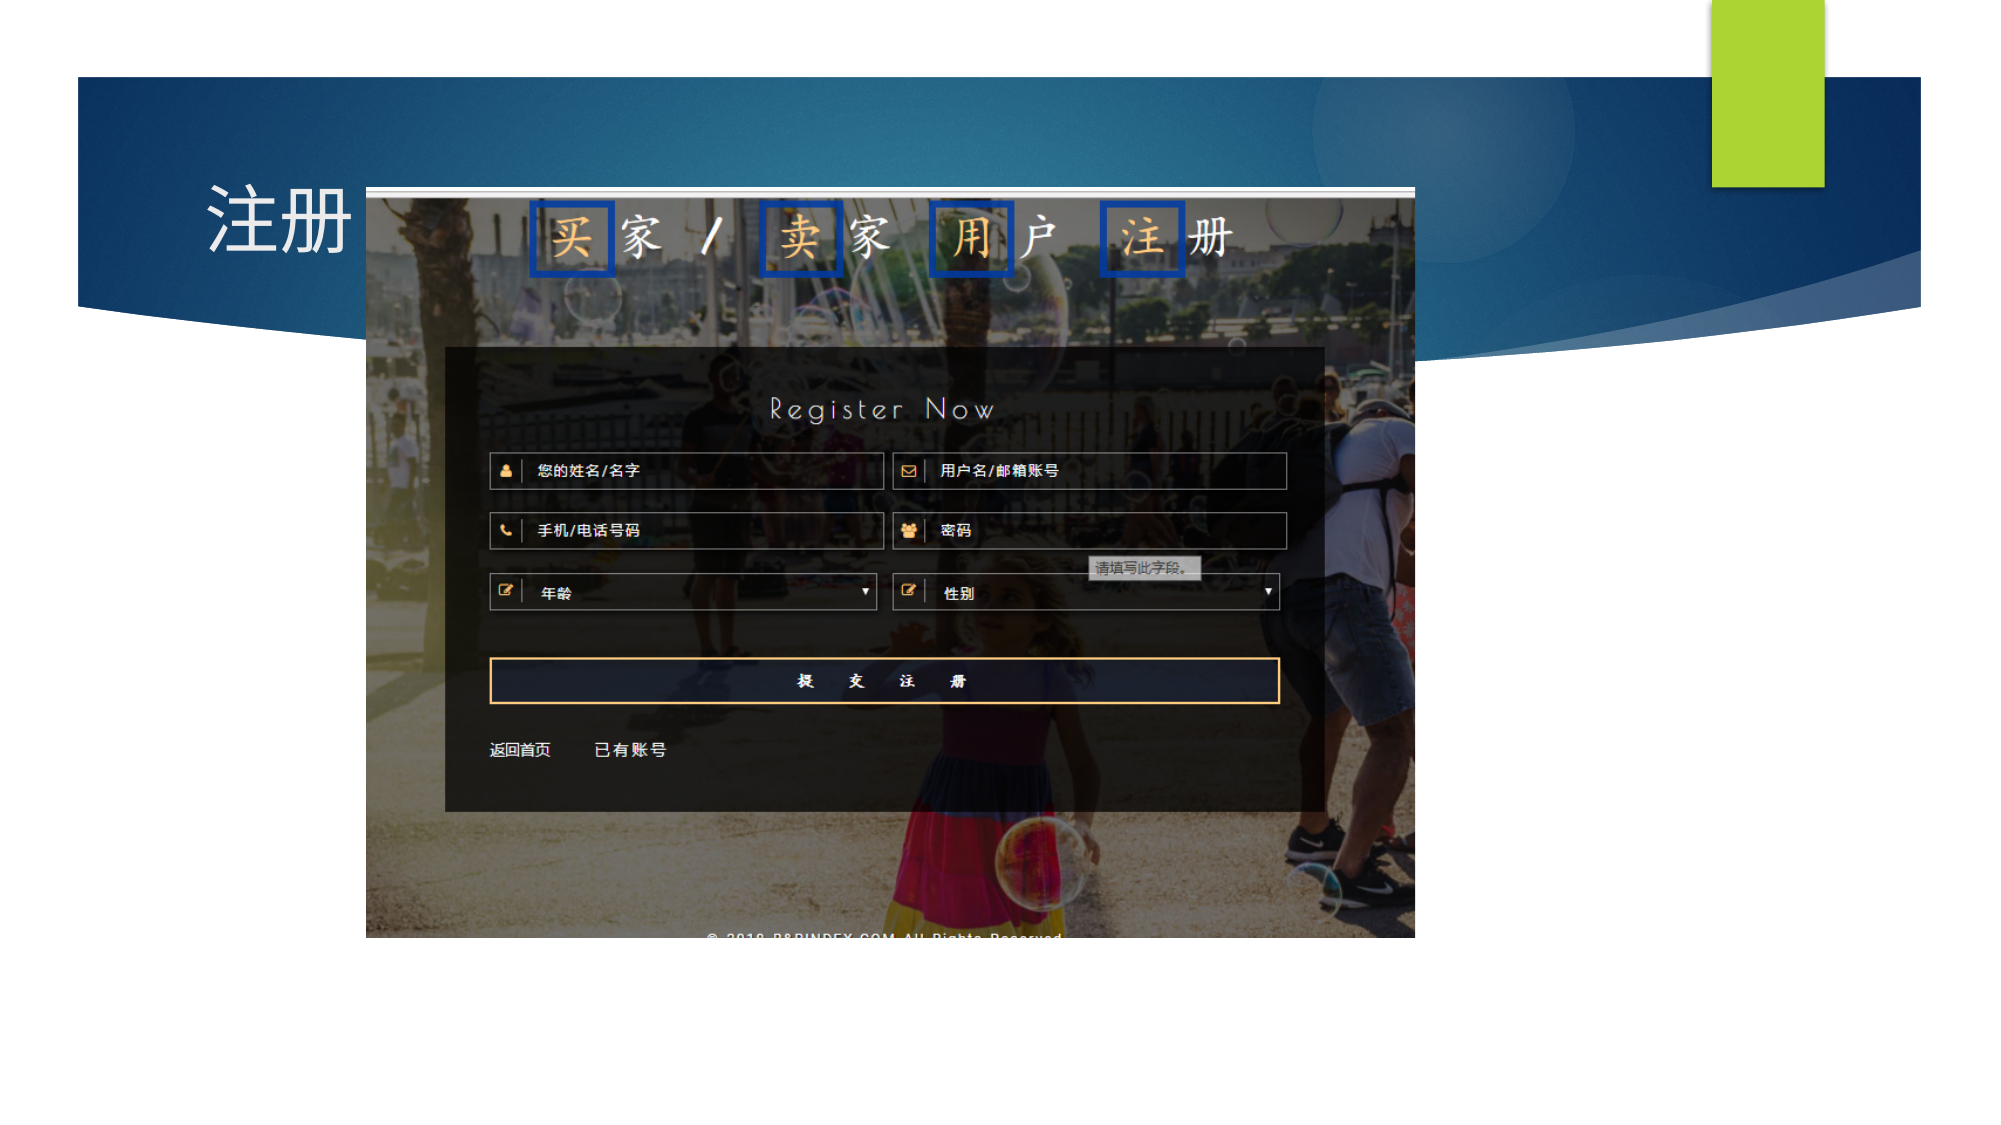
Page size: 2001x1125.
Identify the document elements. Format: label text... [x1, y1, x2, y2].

picture [365, 187, 1416, 938]
title 注册 [189, 159, 1627, 276]
